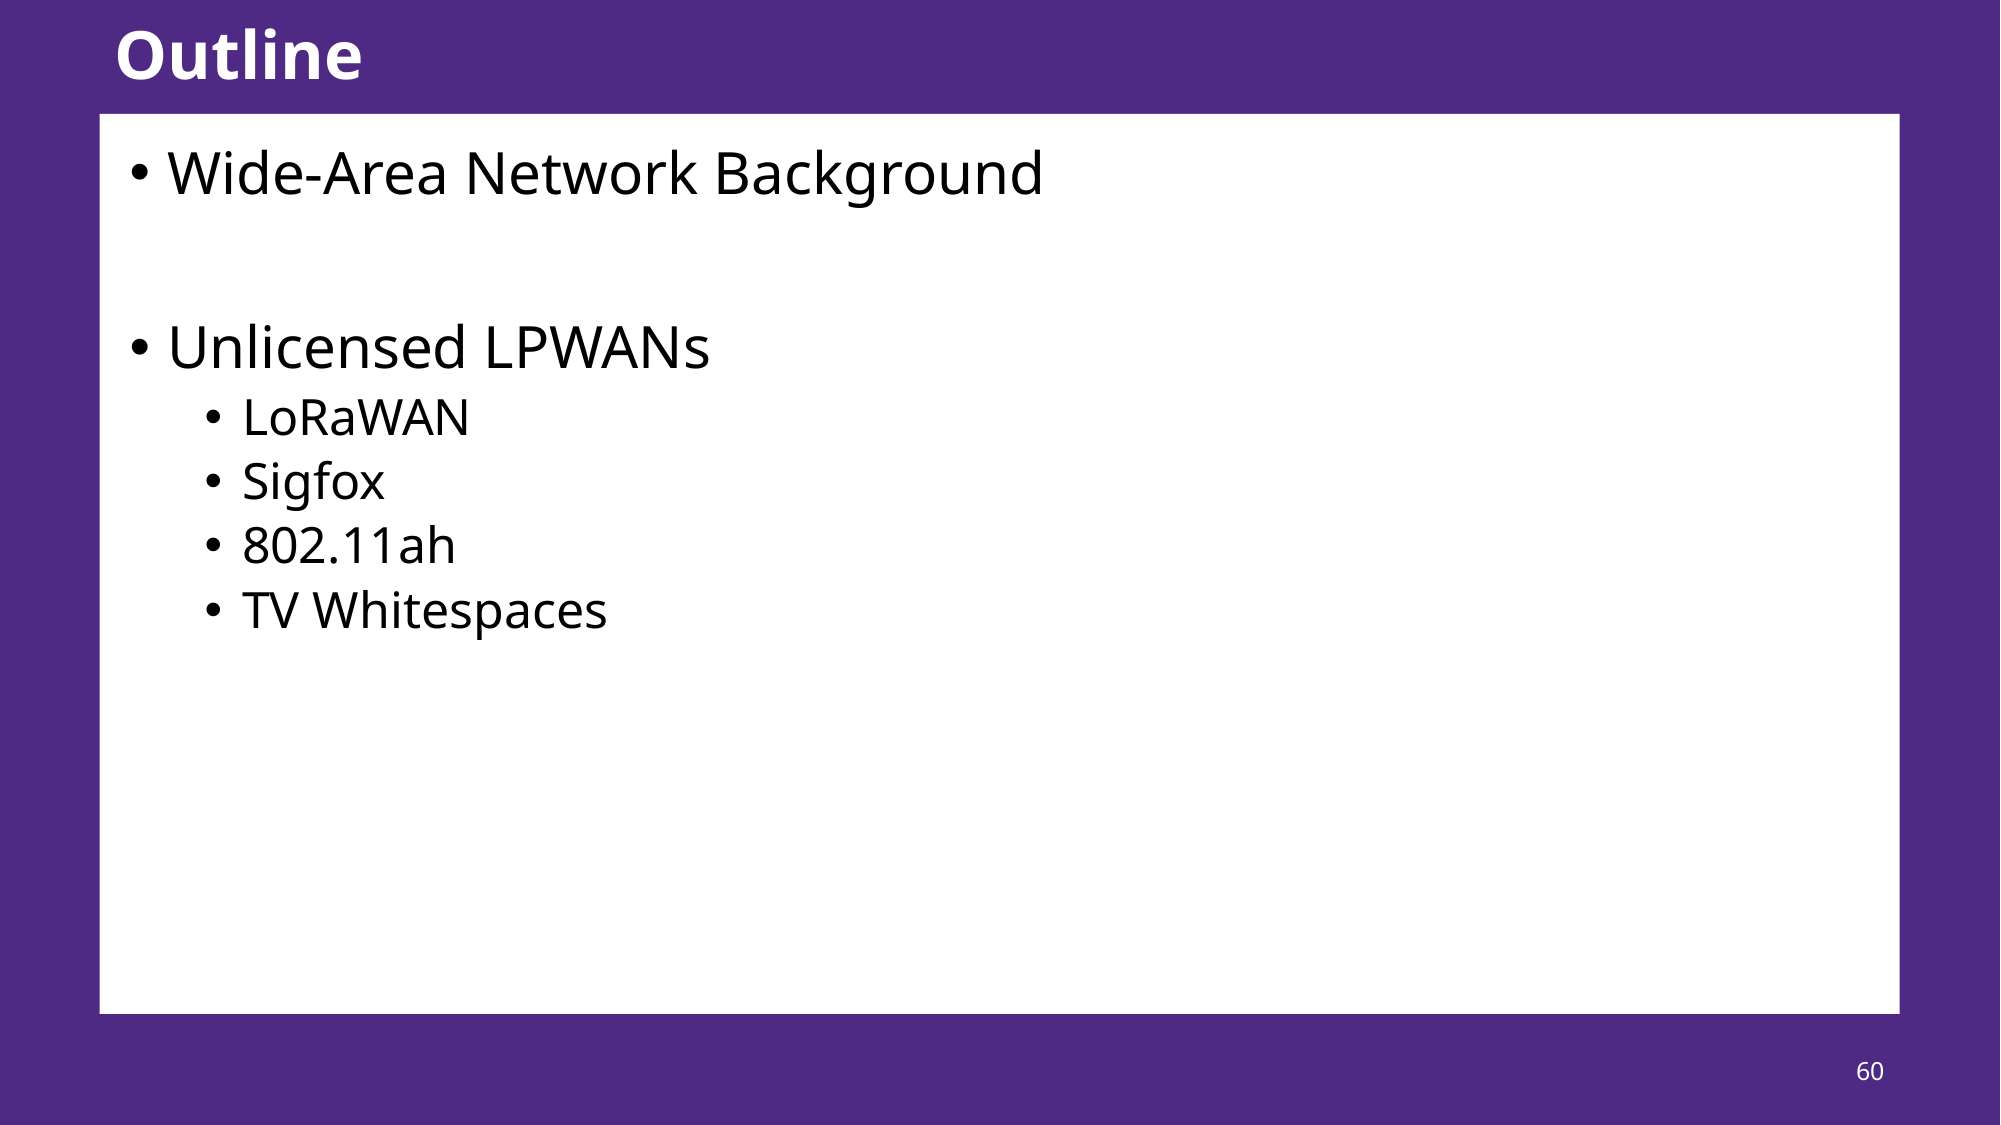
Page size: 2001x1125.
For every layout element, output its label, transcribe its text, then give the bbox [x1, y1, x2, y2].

title Outline [99, 1, 1900, 114]
list Wide-Area Network Background Unlicensed LPWANs LoRaWAN Sigfox 802.11ah TV Whitespaces [99, 114, 1900, 1014]
slide_number 60 [1749, 1042, 1900, 1103]
